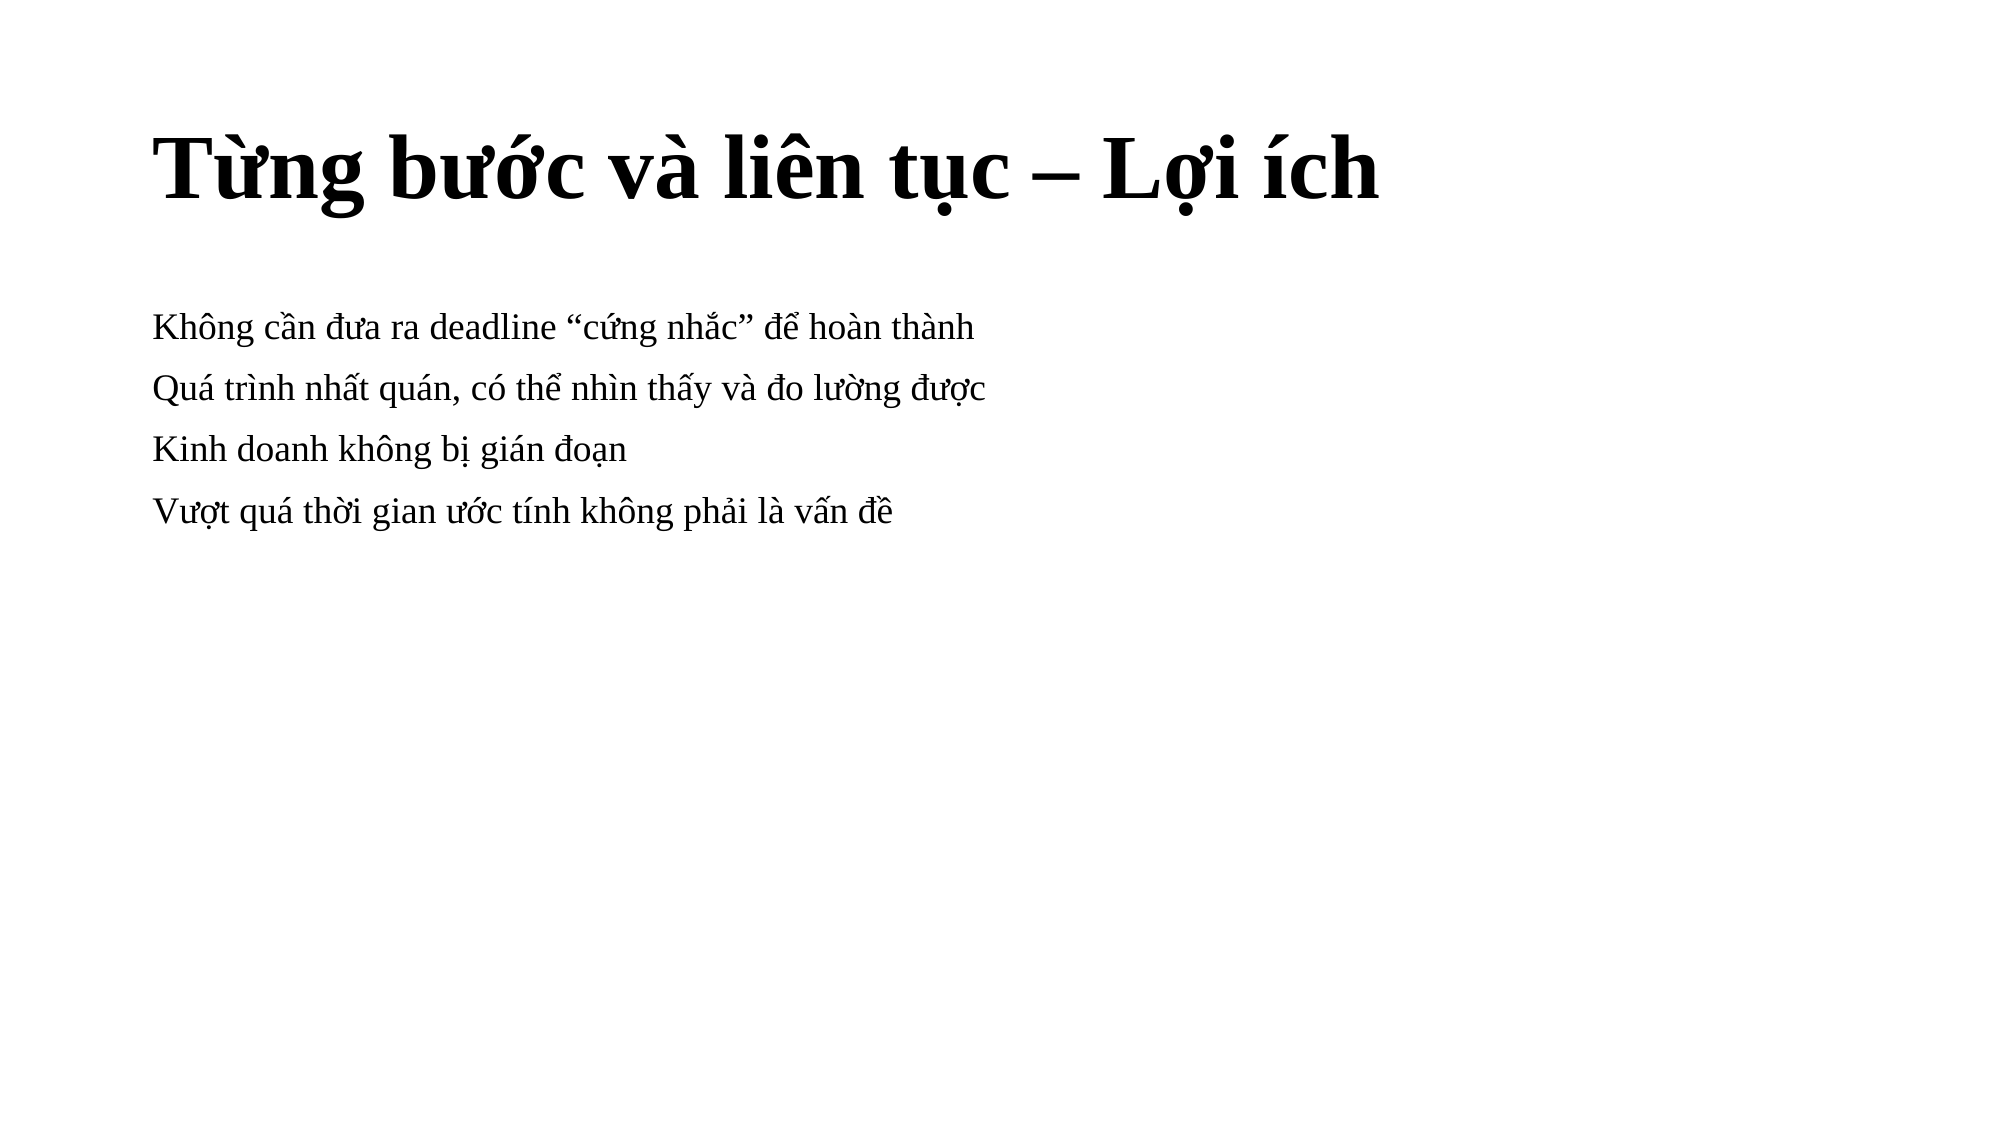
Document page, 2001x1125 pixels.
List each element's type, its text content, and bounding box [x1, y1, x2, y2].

title Từng bước và liên tục – Lợi ích [137, 59, 1863, 278]
list Không cần đưa ra deadline “cứng nhắc” để hoàn thành Quá trình nhất quán, có thể nhìn thấy và đo lường được Kinh doanh không bị gián đoạn Vượt quá thời gian ước tính không phải là vấn đề [137, 299, 1863, 1014]
